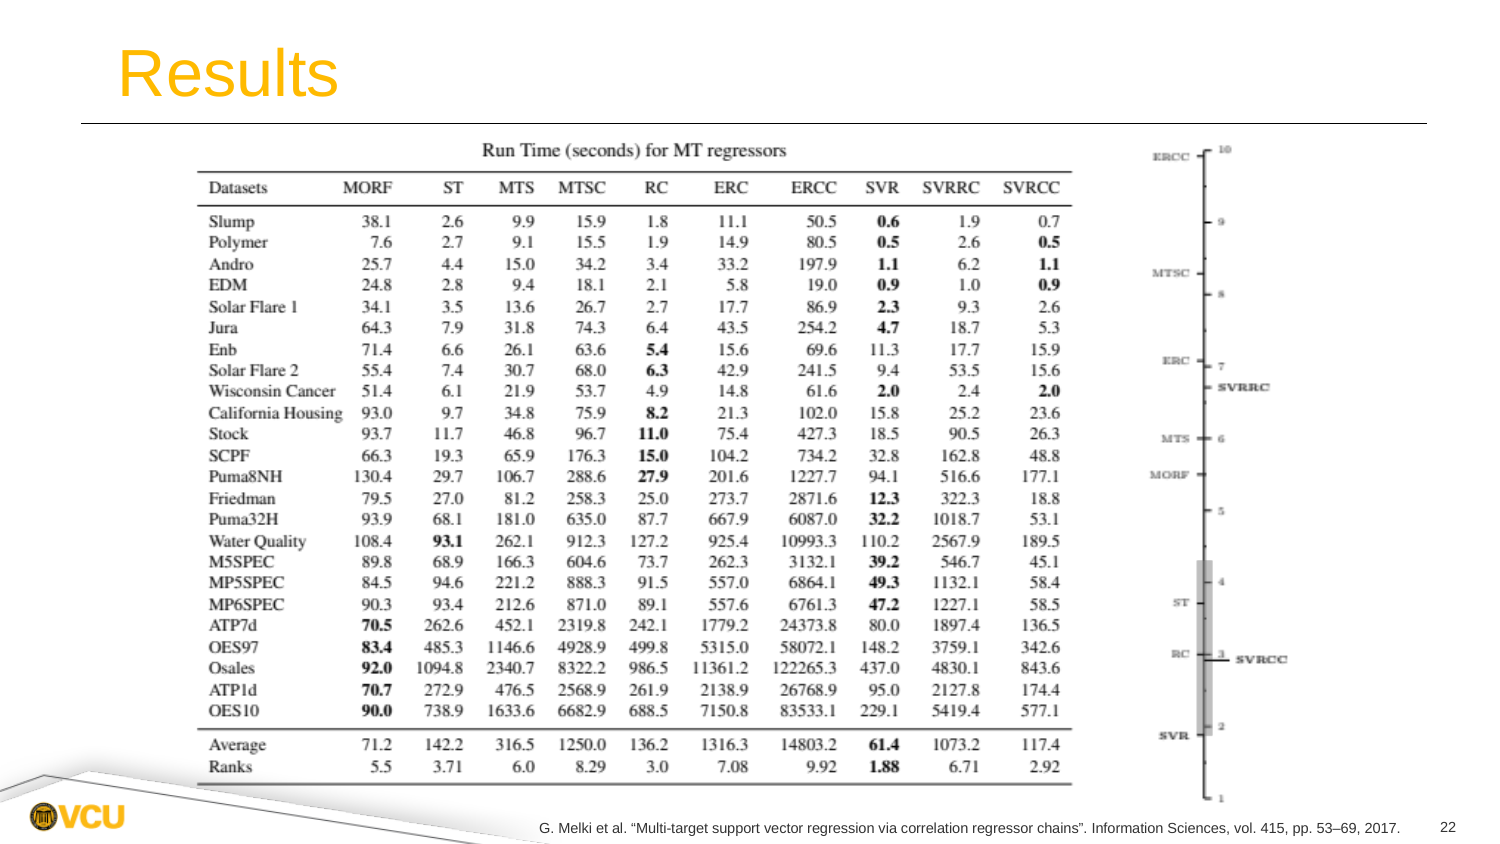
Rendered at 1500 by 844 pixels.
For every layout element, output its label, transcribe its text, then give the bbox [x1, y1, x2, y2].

slide_number 22 [1400, 813, 1472, 841]
picture [187, 136, 1085, 799]
footer G. Melki et al. “Multi-target support vector regression via correlation regressor chains”. Information Sciences, vol. 415, pp. 53–69, 2017. [524, 813, 1436, 844]
text_box Results [103, 31, 1397, 137]
picture [1134, 122, 1301, 814]
